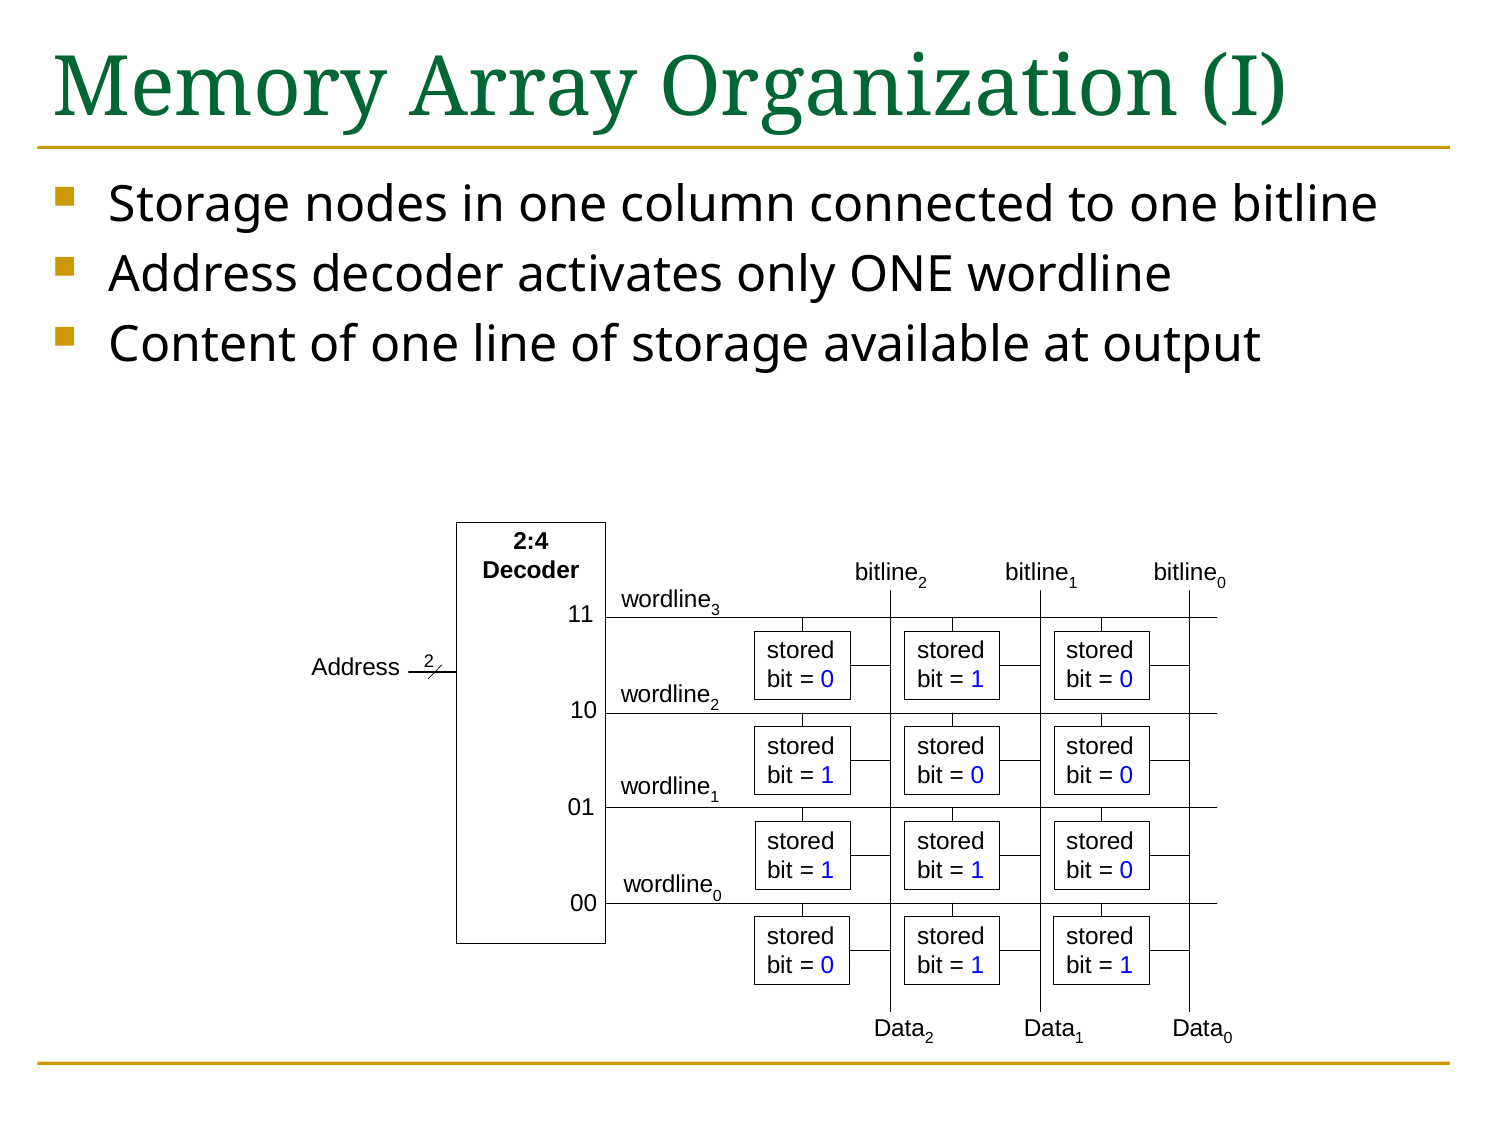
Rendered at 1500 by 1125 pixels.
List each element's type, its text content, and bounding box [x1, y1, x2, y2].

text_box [299, 518, 1259, 1054]
title Memory Array Organization (I) [37, 24, 1450, 163]
list Storage nodes in one column connected to one bitline Address decoder activates only ONE wordline Content of one line of storage available at output [37, 163, 1450, 1016]
